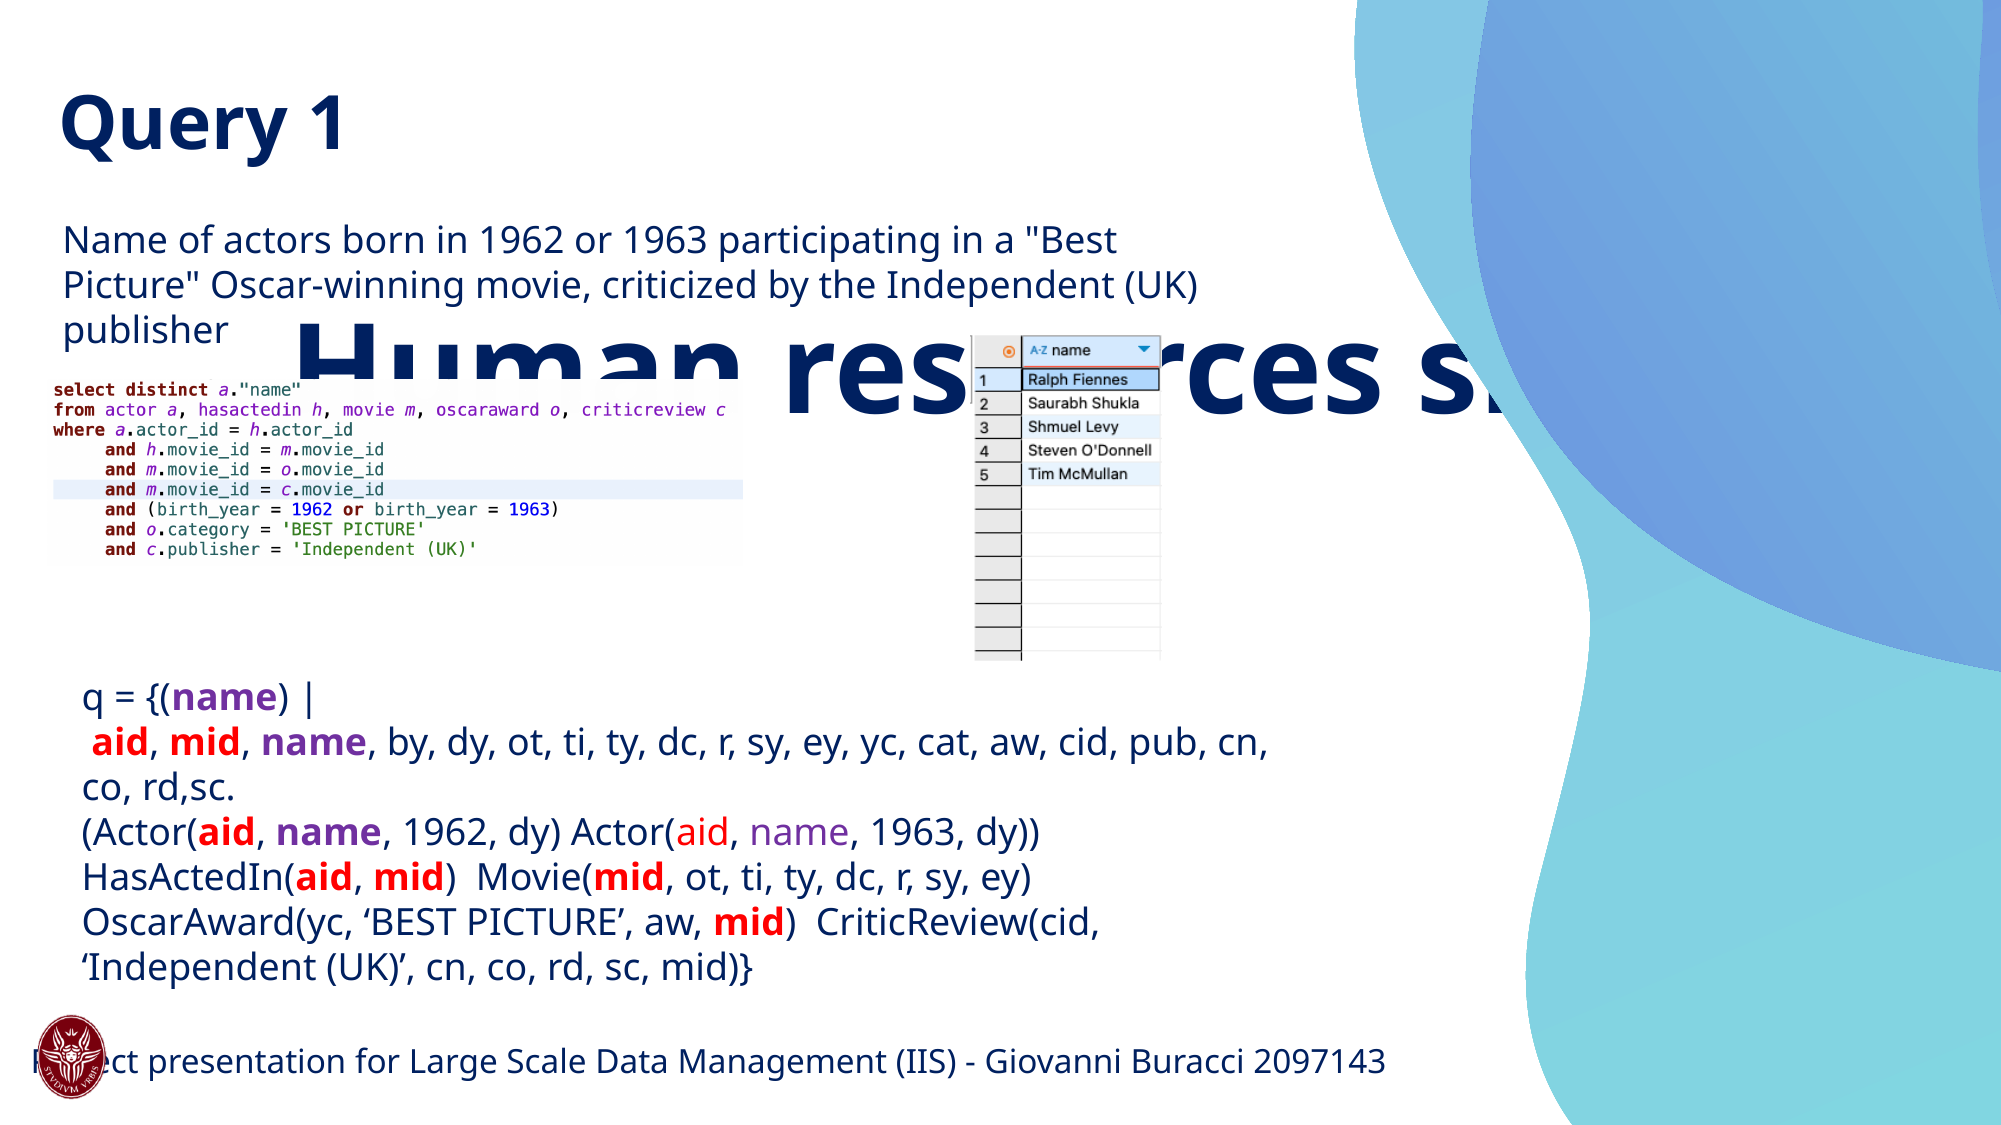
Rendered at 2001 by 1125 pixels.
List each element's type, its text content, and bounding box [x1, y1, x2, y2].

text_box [1340, 0, 2000, 1125]
text_box Query 1 [43, 67, 366, 172]
title Human resources slide 1 [249, 184, 1340, 576]
picture [47, 379, 743, 566]
picture [37, 1013, 113, 1103]
text_box Name of actors born in 1962 or 1963 participating in a "Best Picture" Oscar-winning movie, criticized by the Independent (UK) publisher [47, 209, 1268, 359]
picture [970, 332, 1162, 662]
